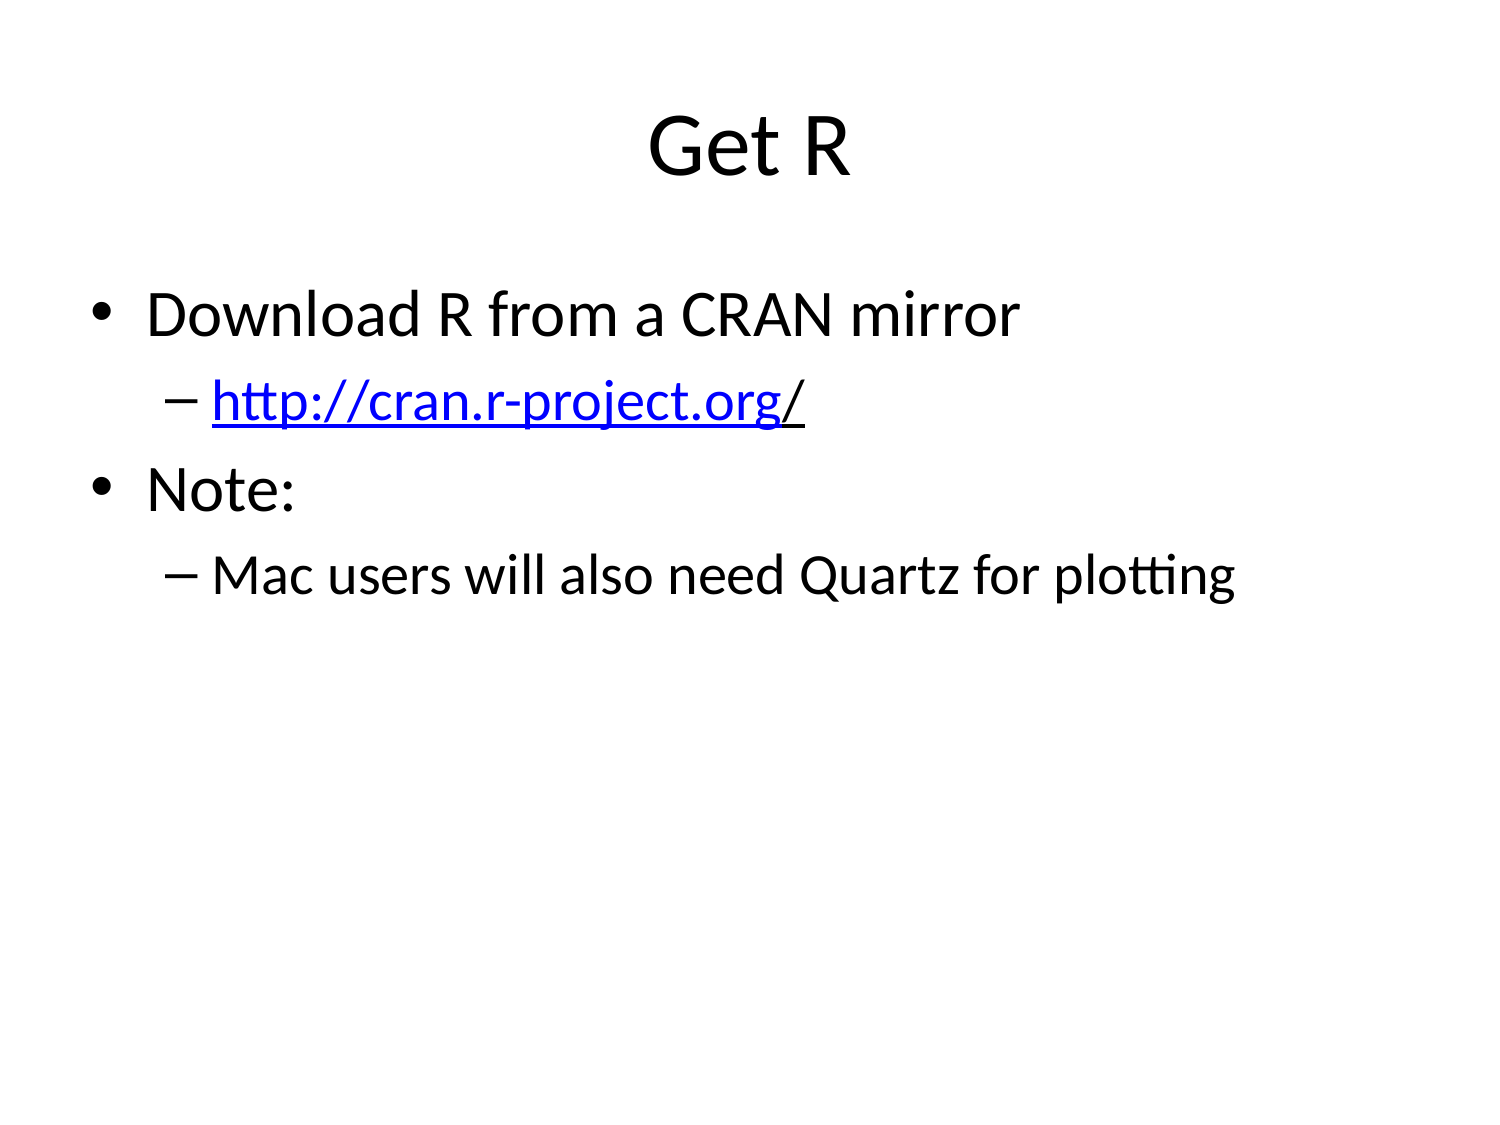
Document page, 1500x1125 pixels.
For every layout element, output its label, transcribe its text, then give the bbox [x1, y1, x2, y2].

title Get R [75, 45, 1425, 233]
list Download R from a CRAN mirror http://cran.r-project.org/ Note: Mac users will also need Quartz for plotting [75, 262, 1425, 1005]
